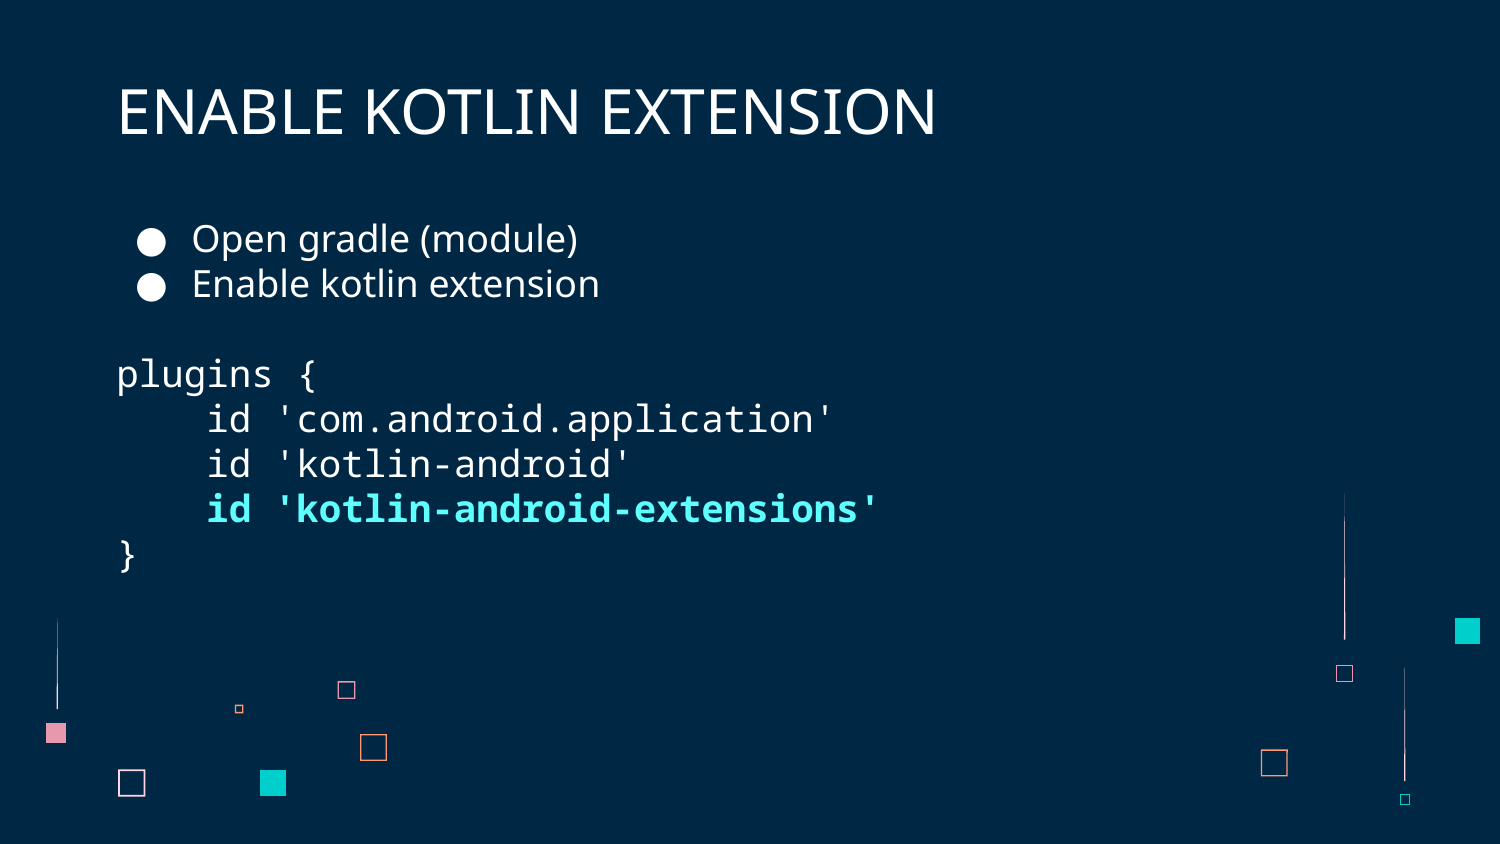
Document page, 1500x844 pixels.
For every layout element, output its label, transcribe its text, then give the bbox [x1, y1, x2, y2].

list Open gradle (module) Enable kotlin extension plugins { id 'com.android.application' id 'kotlin-android' id 'kotlin-android-extensions' } [101, 200, 1276, 544]
title ENABLE KOTLIN EXTENSION [101, 67, 1049, 163]
